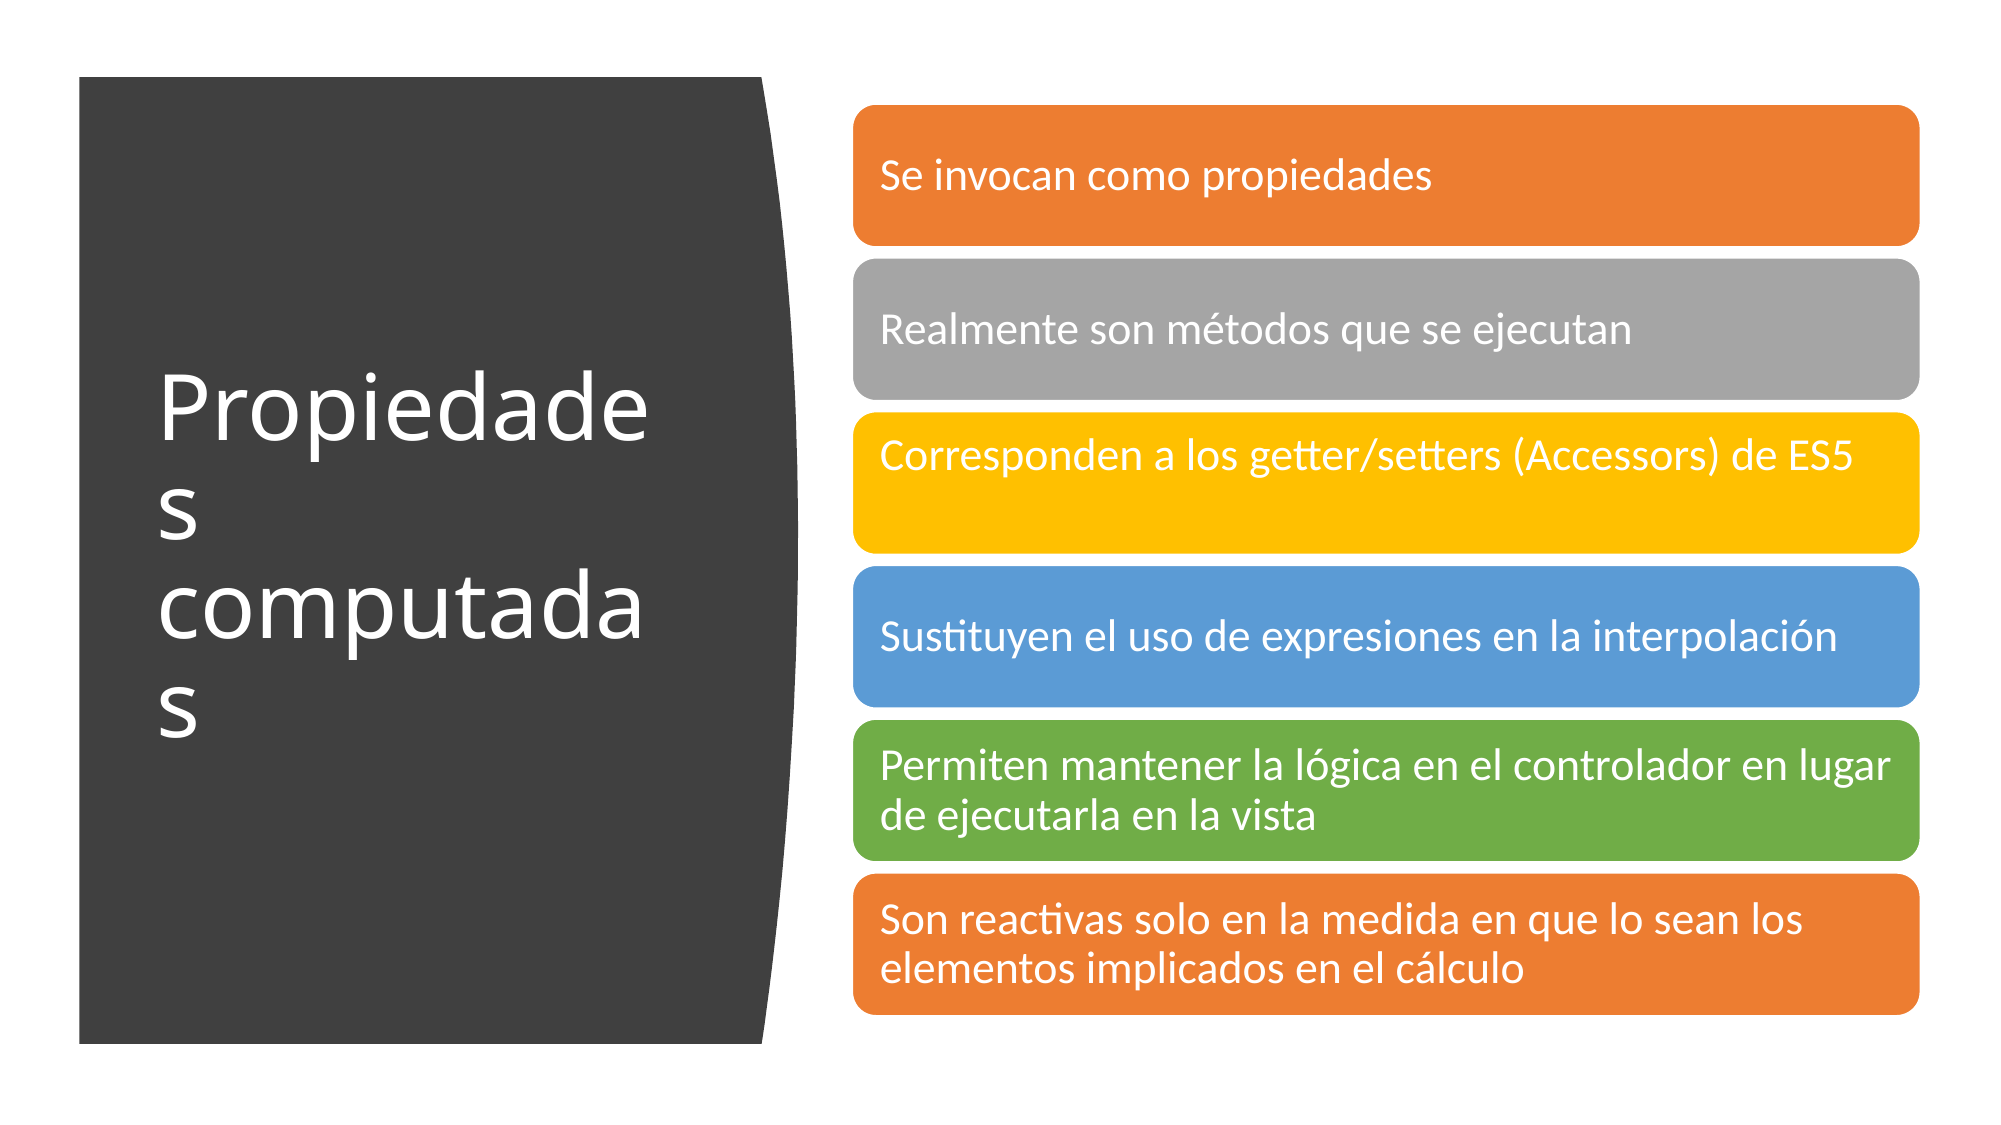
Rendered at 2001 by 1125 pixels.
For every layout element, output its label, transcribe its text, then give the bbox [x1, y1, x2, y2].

title Propiedades computadas [141, 166, 702, 953]
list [852, 77, 1921, 1043]
text_box [78, 76, 800, 1045]
